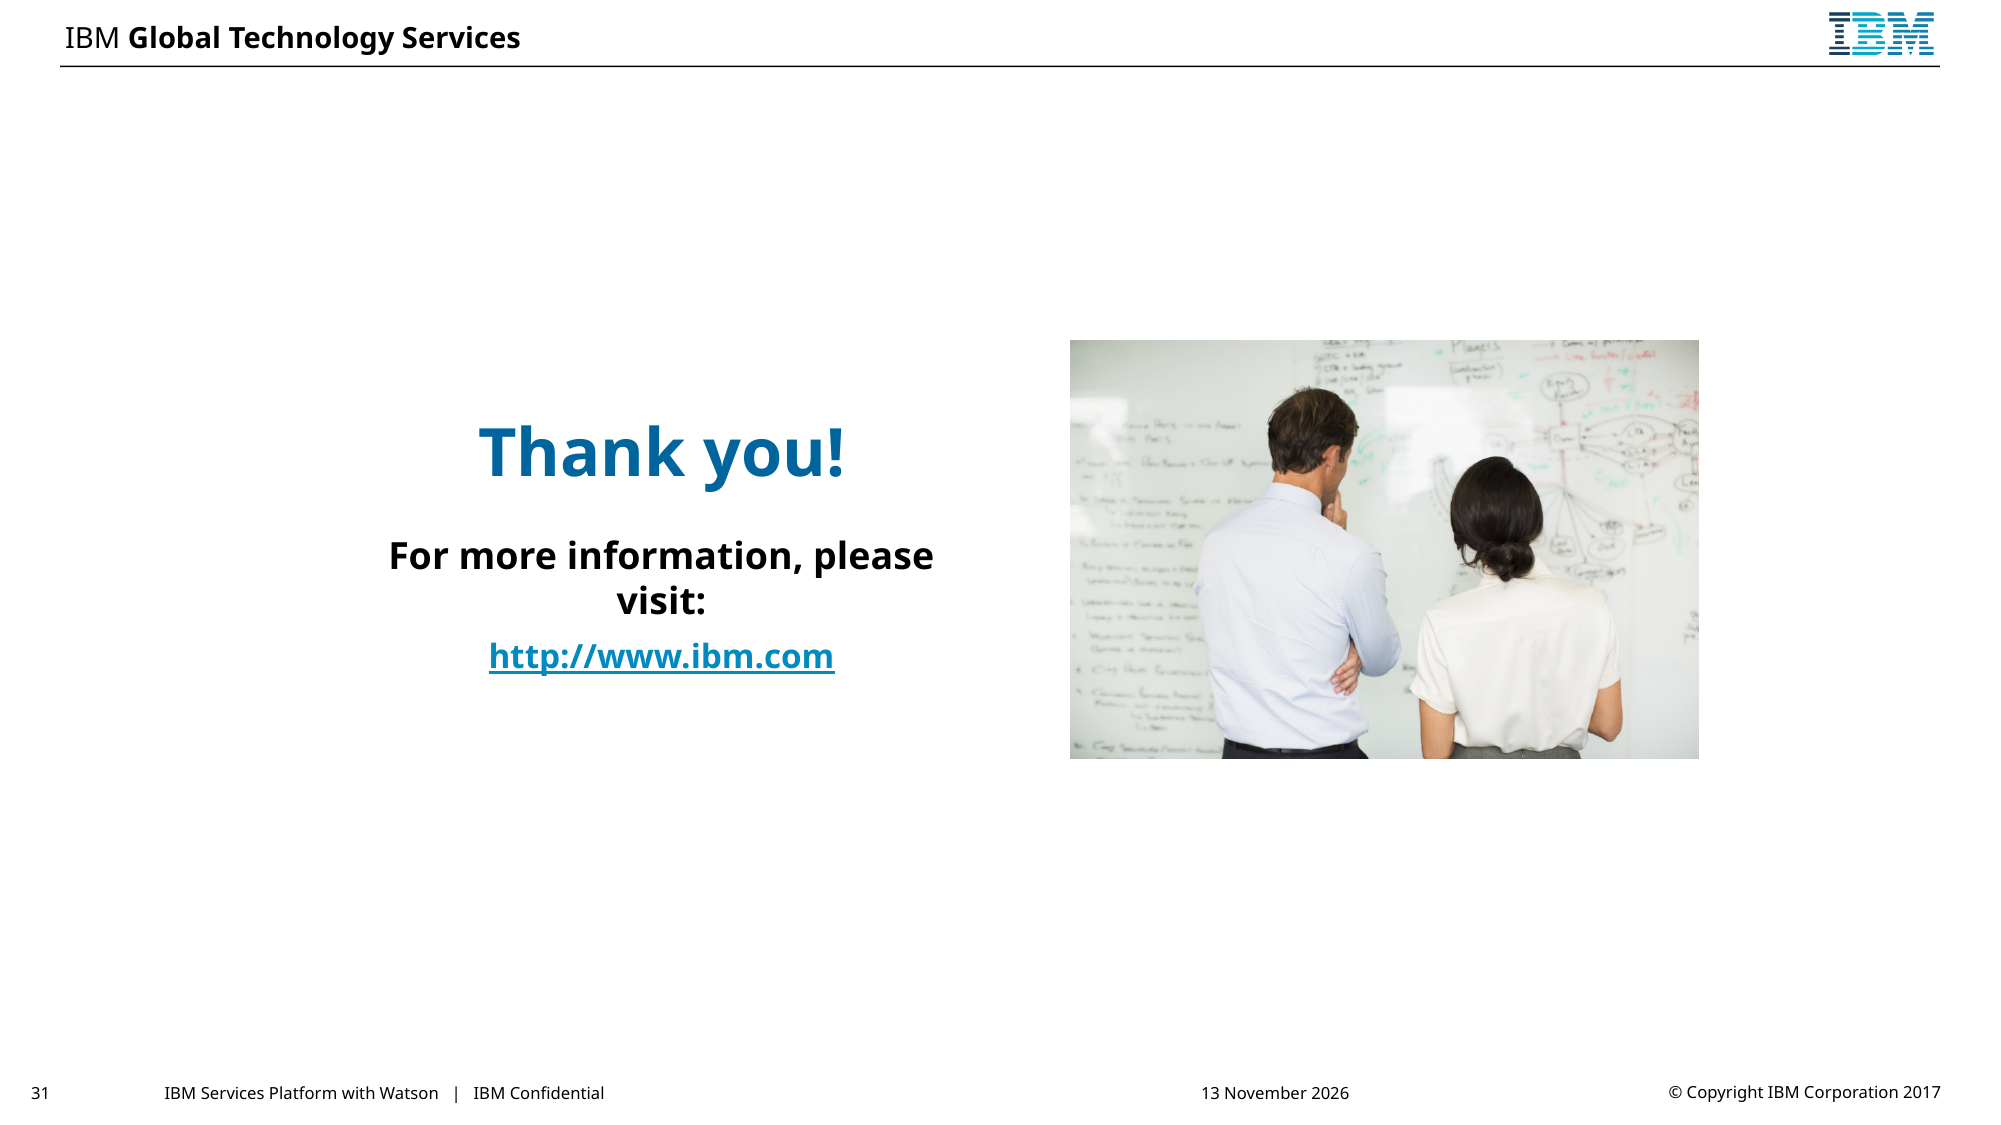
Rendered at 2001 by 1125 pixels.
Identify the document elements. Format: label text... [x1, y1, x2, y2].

text_box For more information, please visit: http://www.ibm.com [350, 550, 974, 681]
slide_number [1177, 1071, 1567, 1125]
picture [1070, 340, 1699, 759]
picture [1829, 12, 1934, 55]
slide_number 31 [7, 1071, 134, 1125]
footer IBM Services Platform with Watson | IBM Confidential [149, 1071, 1173, 1125]
text_box Thank you! [350, 402, 974, 527]
